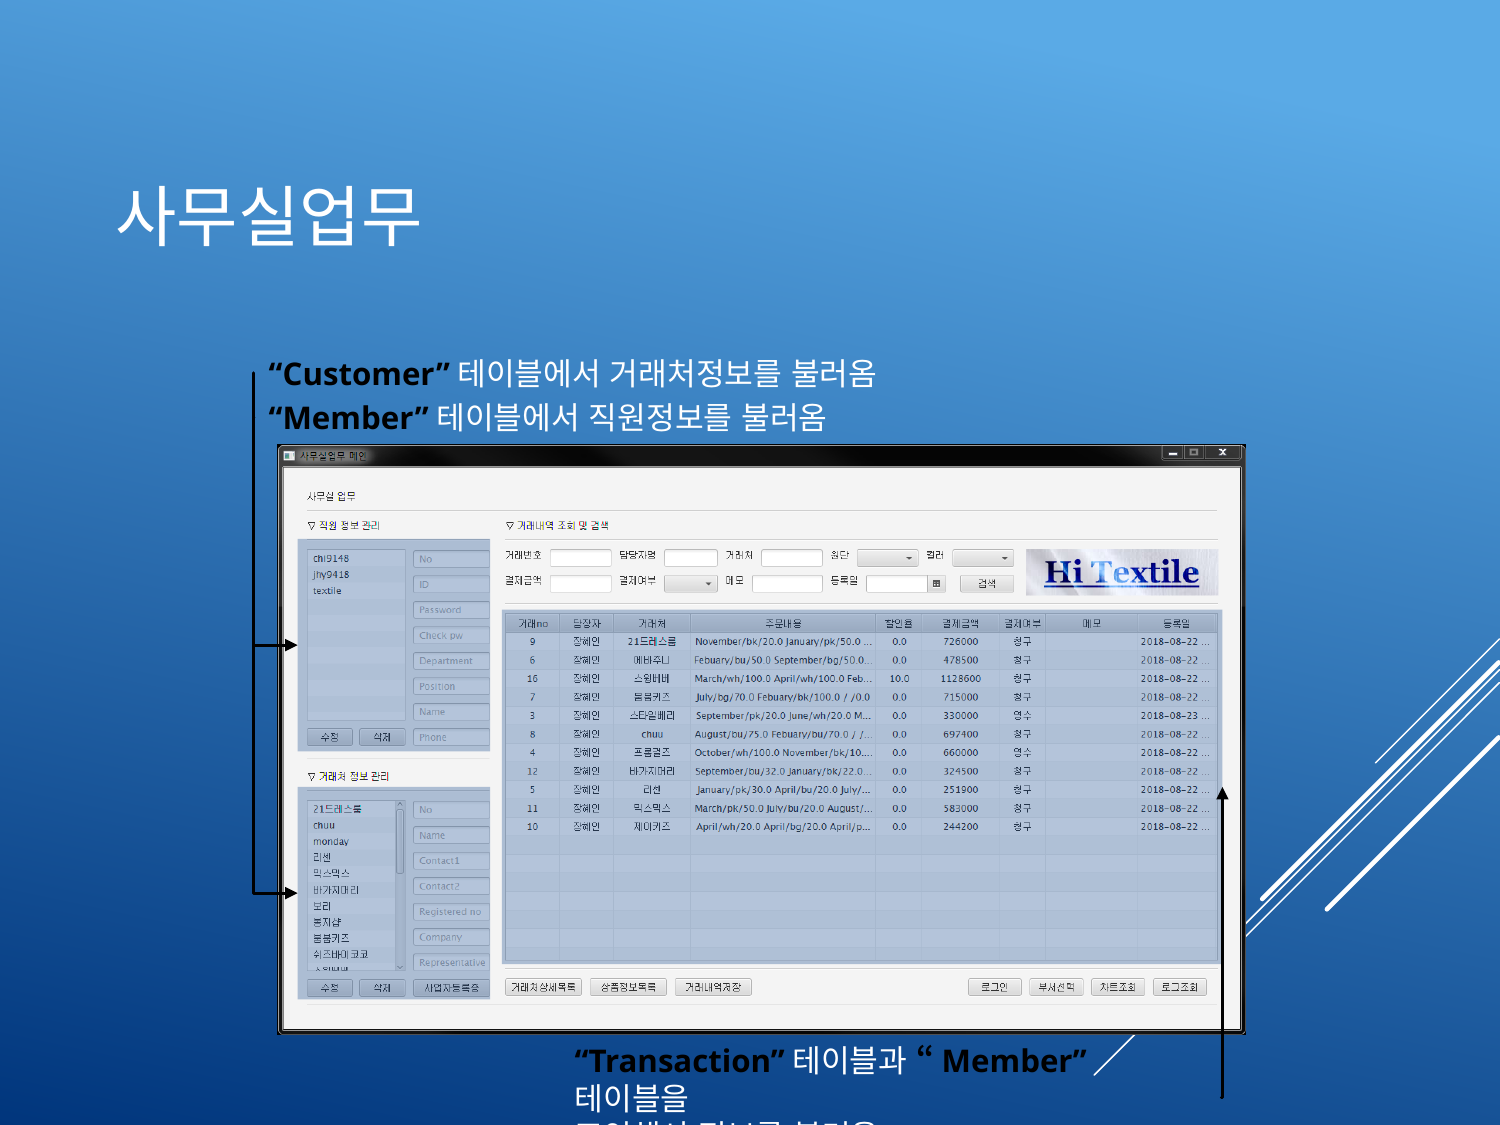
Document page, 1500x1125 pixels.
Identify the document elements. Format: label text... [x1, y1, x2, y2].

text_box “Transaction”테이블과 “Member”테이블을 조인해서 정보를 불러옴 [559, 1036, 1222, 1125]
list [87, 290, 1163, 909]
title 사무실업무 [100, 90, 1176, 340]
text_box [253, 372, 298, 894]
picture [277, 444, 1247, 1036]
